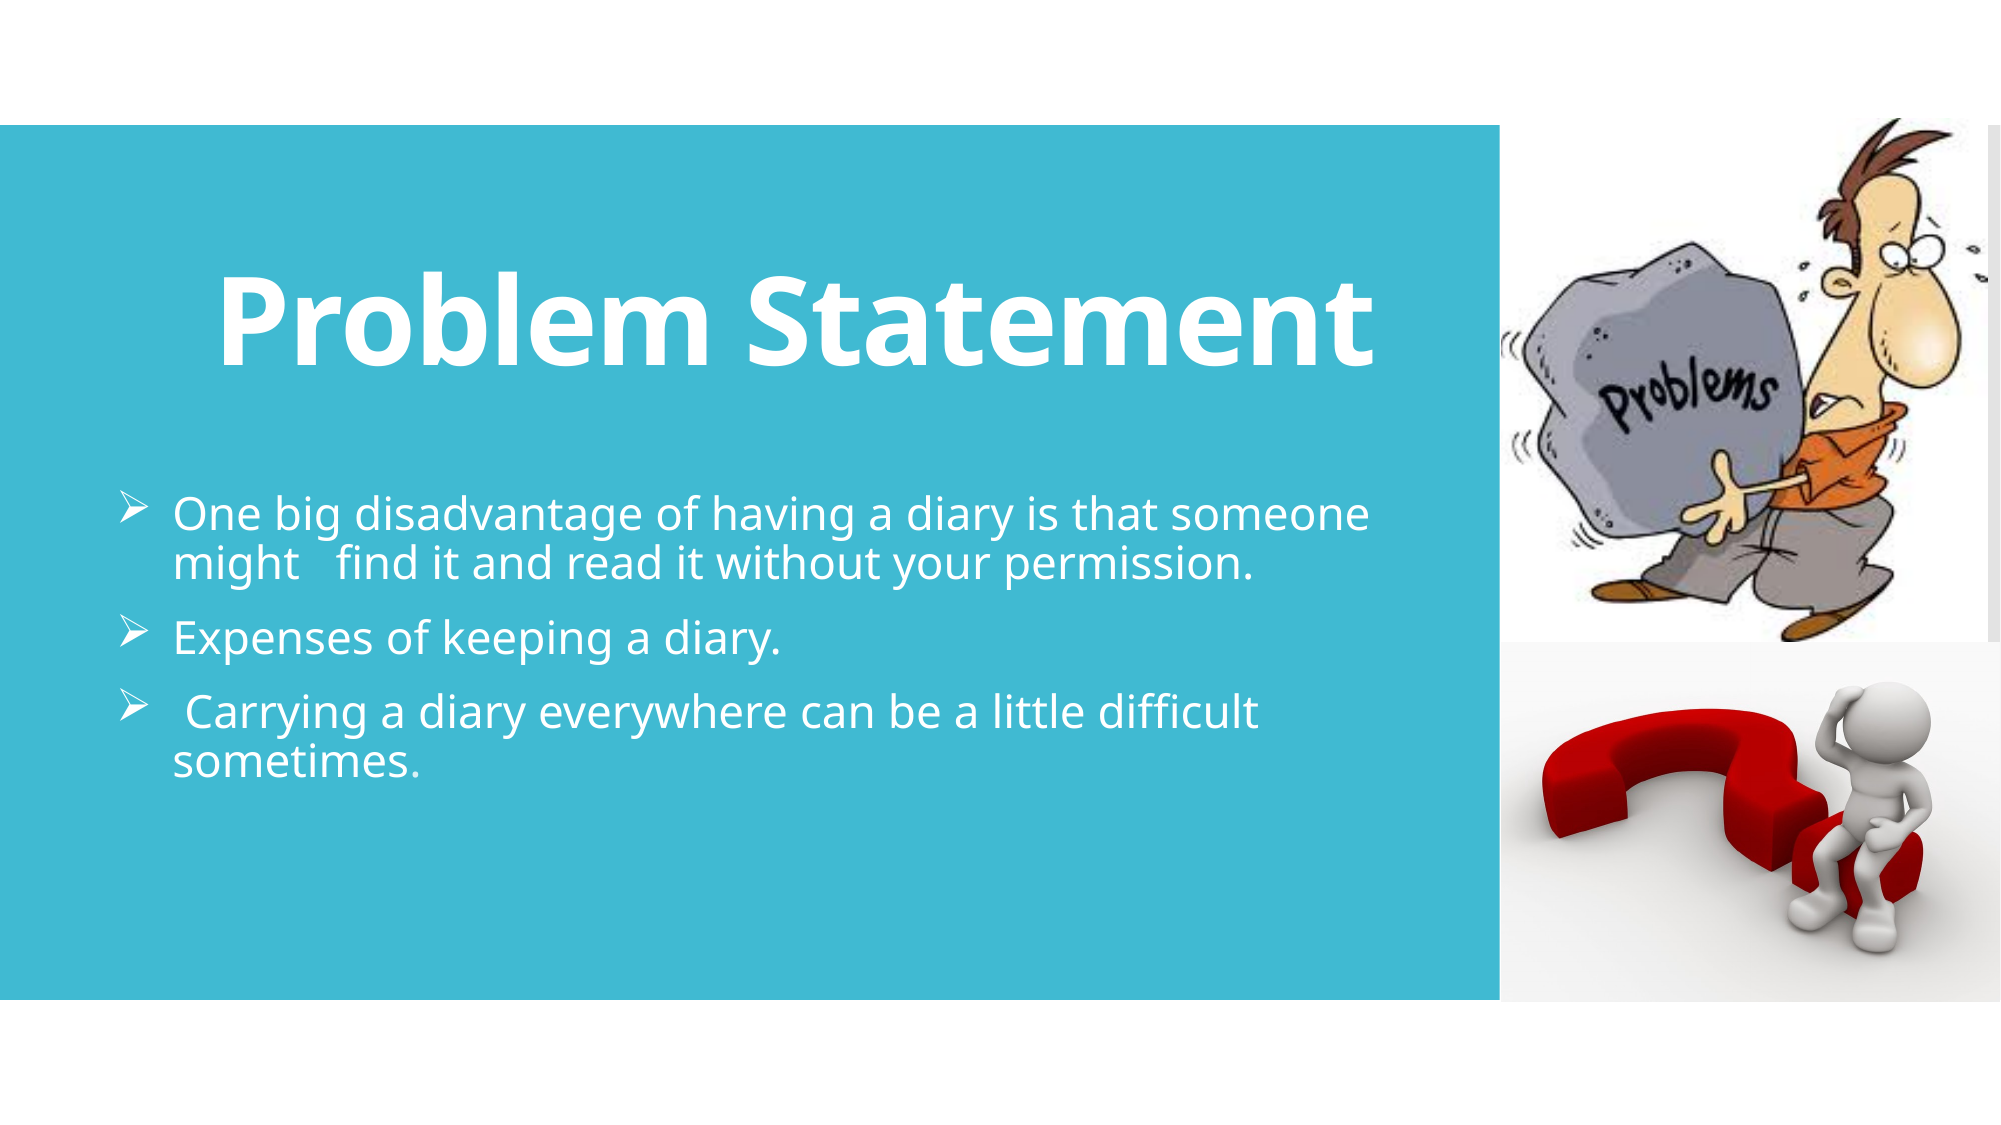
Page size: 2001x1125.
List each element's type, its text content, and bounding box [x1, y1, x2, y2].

picture [1501, 118, 2000, 1002]
subtitle One big disadvantage of having a diary is that someone might find it and read it without your permission. Expenses of keeping a diary. Carrying a diary everywhere can be a little difficult sometimes. [101, 483, 1399, 873]
title Problem Statement [198, 159, 1399, 400]
